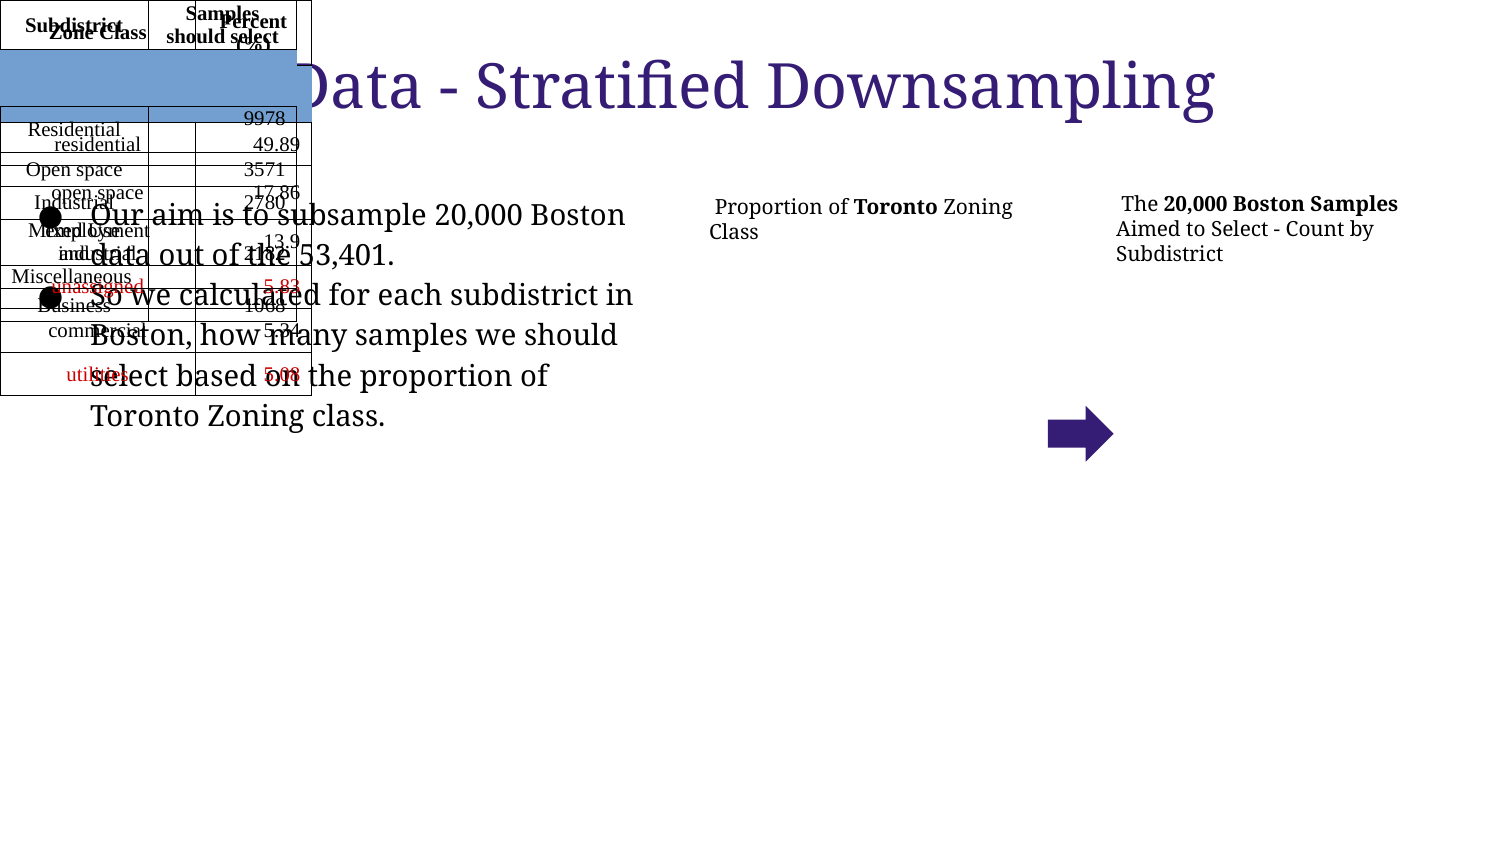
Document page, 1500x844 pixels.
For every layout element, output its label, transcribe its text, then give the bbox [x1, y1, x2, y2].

table_cell 9978 [149, 107, 296, 152]
table_cell Open space [1, 153, 148, 186]
table_cell 5.83 [297, 266, 311, 308]
table_cell 1068 [149, 289, 296, 321]
text_box Proportion of Toronto Zoning Class [694, 178, 1075, 237]
table_cell 49.89 [297, 123, 311, 165]
title Boston Data - Stratified Downsampling [312, 0, 1449, 137]
table_header Percent (%) [297, 1, 311, 65]
text_box The 20,000 Boston Samples Aimed to Select - Count by Subdistrict [1101, 175, 1481, 235]
table_cell 5.08 [196, 353, 311, 395]
text_box [1047, 405, 1114, 462]
table_cell 5.34 [196, 309, 311, 352]
list Our aim is to subsample 20,000 Boston data out of the 53,401. So we calculated for each subdistrict in Boston, how many samples we should select based on the proportion of Toronto Zoning class. [0, 175, 657, 791]
table_cell commercial [1, 322, 195, 352]
table_cell 2182 [149, 220, 296, 288]
table_cell Industrial [1, 187, 148, 219]
table_cell utilities [1, 353, 195, 395]
table_cell Business [1, 289, 148, 321]
table_header Subdistrict [1, 1, 148, 49]
table_cell 3571 [149, 153, 296, 186]
table_cell Residential [1, 107, 148, 152]
table_cell 17.86 [297, 166, 311, 219]
table_cell Mixed Use and Miscellaneous [1, 220, 148, 288]
table_cell 2780 [149, 187, 296, 219]
table_header Samples should select [149, 1, 296, 49]
table_cell 13.9 [297, 220, 311, 265]
